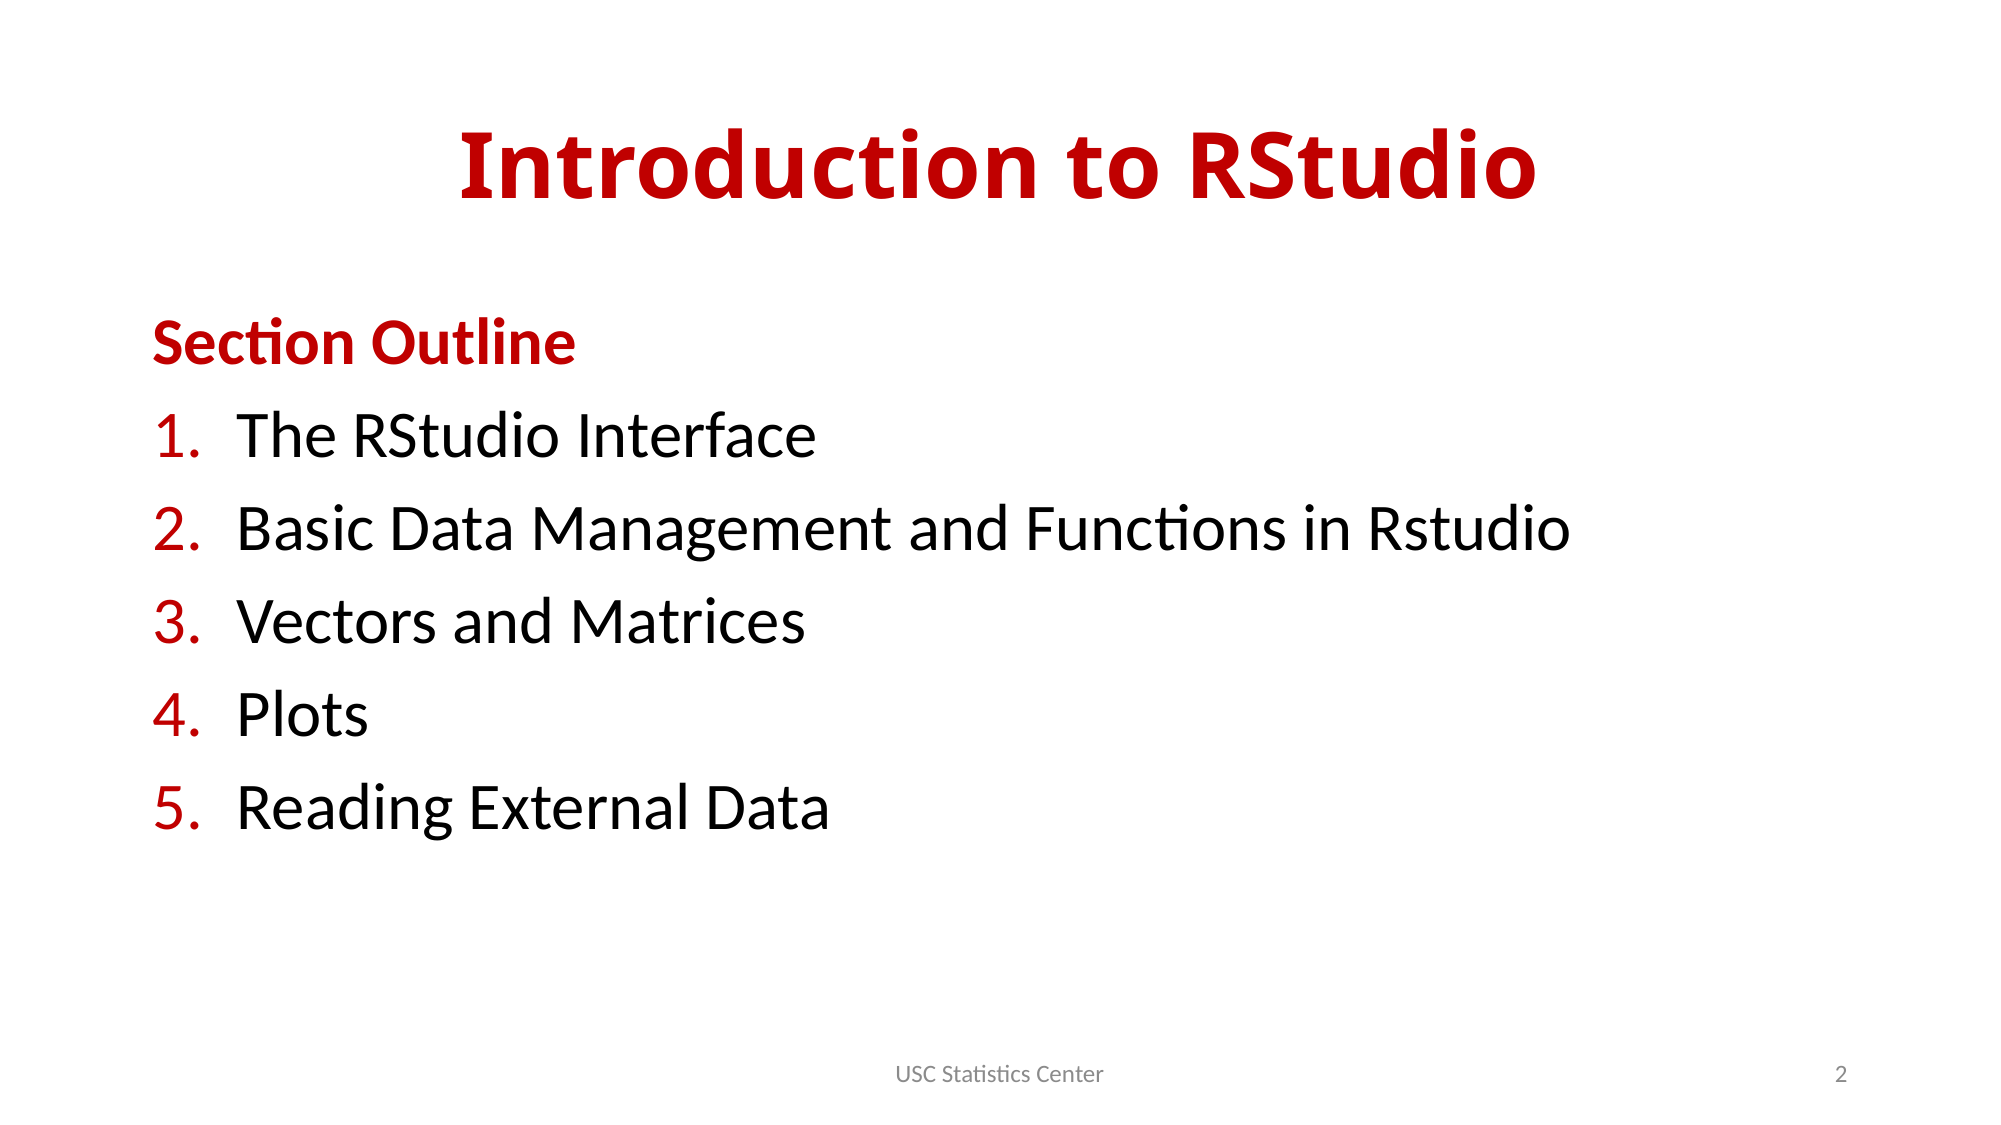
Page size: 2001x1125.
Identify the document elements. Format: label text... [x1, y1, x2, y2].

footer USC Statistics Center [662, 1042, 1338, 1103]
list Section Outline The RStudio Interface Basic Data Management and Functions in Rstudio Vectors and Matrices Plots Reading External Data [137, 299, 1863, 1014]
title Introduction to RStudio [137, 59, 1863, 278]
slide_number 2 [1412, 1042, 1863, 1103]
